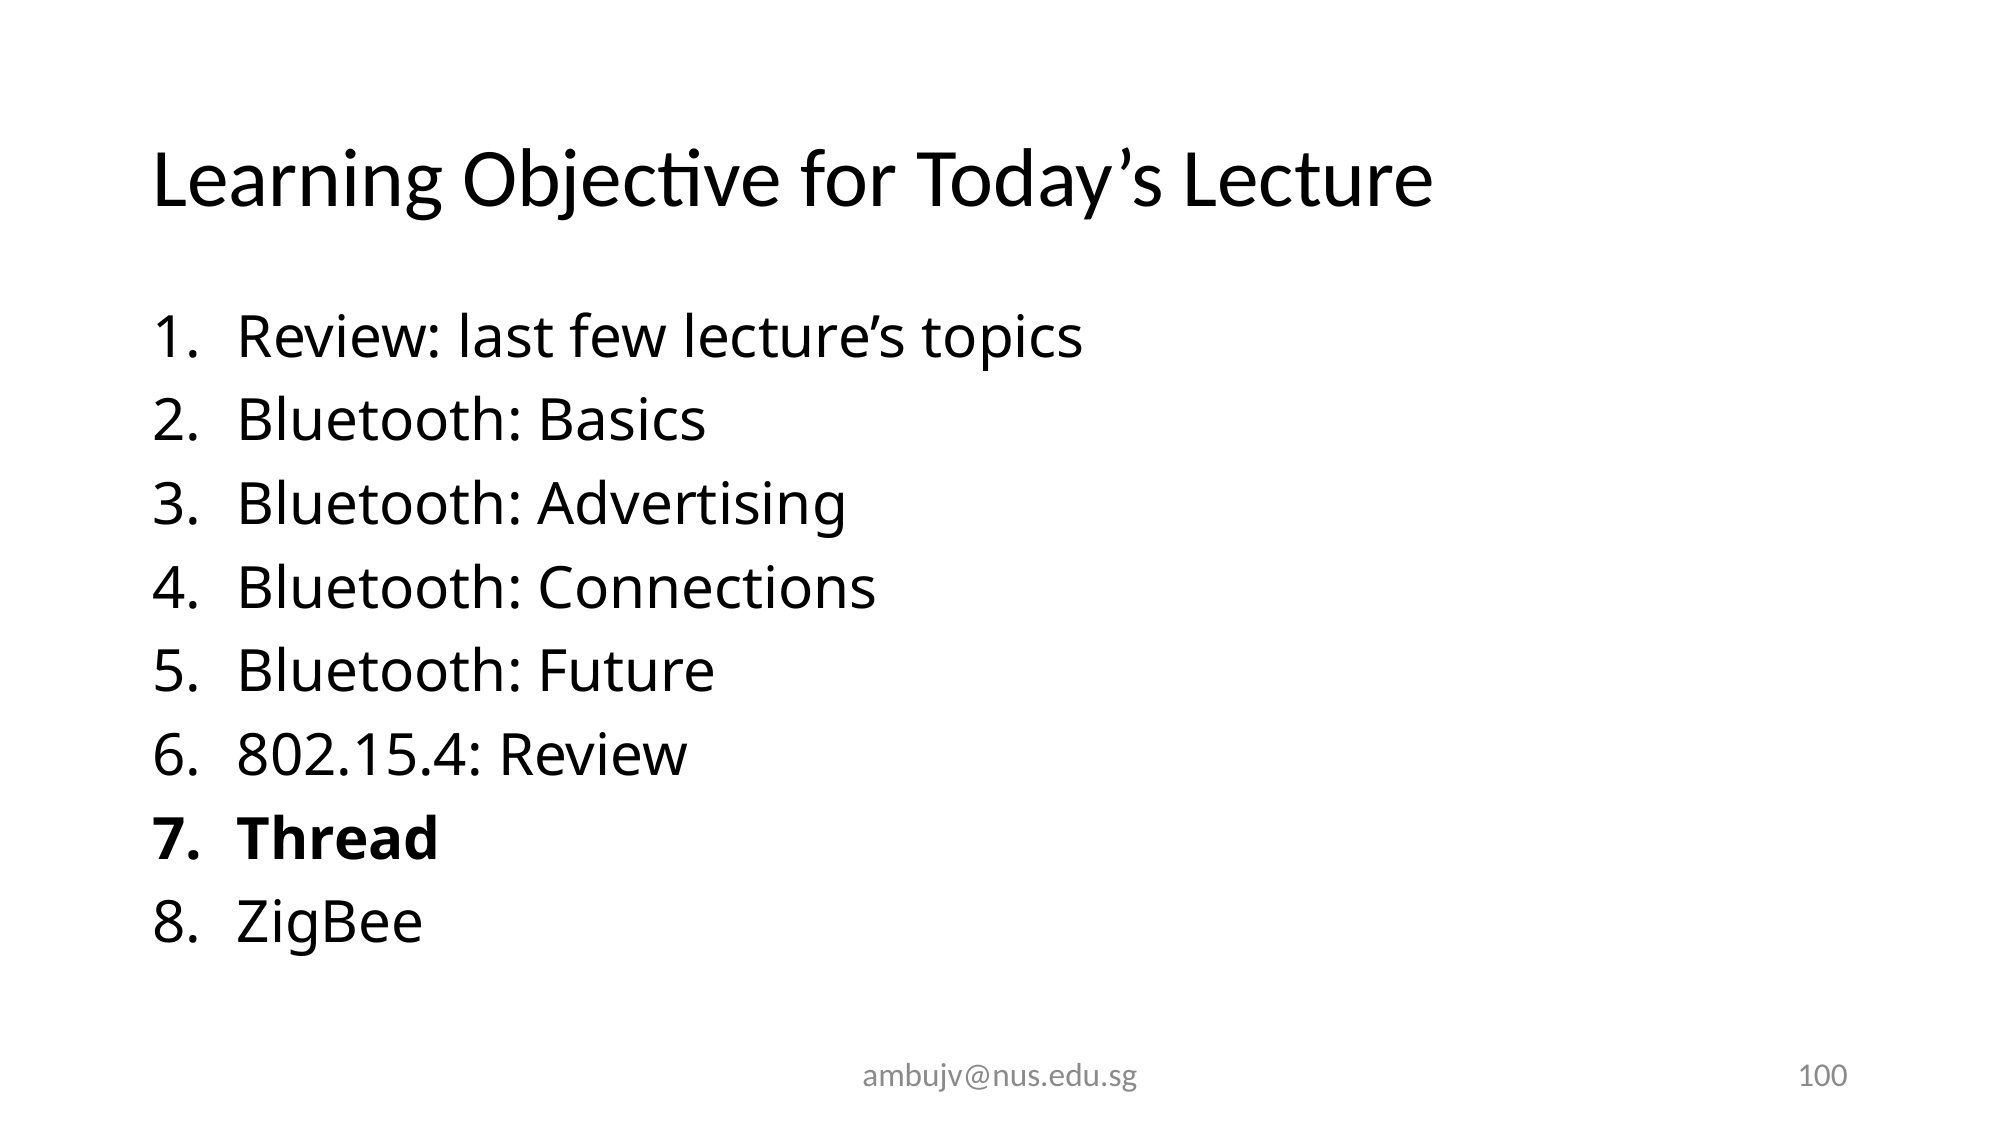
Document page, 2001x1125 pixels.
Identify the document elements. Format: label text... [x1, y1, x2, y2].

footer ambujv@nus.edu.sg [662, 1042, 1338, 1103]
slide_number 100 [1412, 1042, 1863, 1103]
list Review: last few lecture’s topics Bluetooth: Basics Bluetooth: Advertising Bluetooth: Connections Bluetooth: Future 802.15.4: Review Thread ZigBee [137, 299, 1960, 1024]
title Learning Objective for Today’s Lecture [137, 70, 1878, 289]
